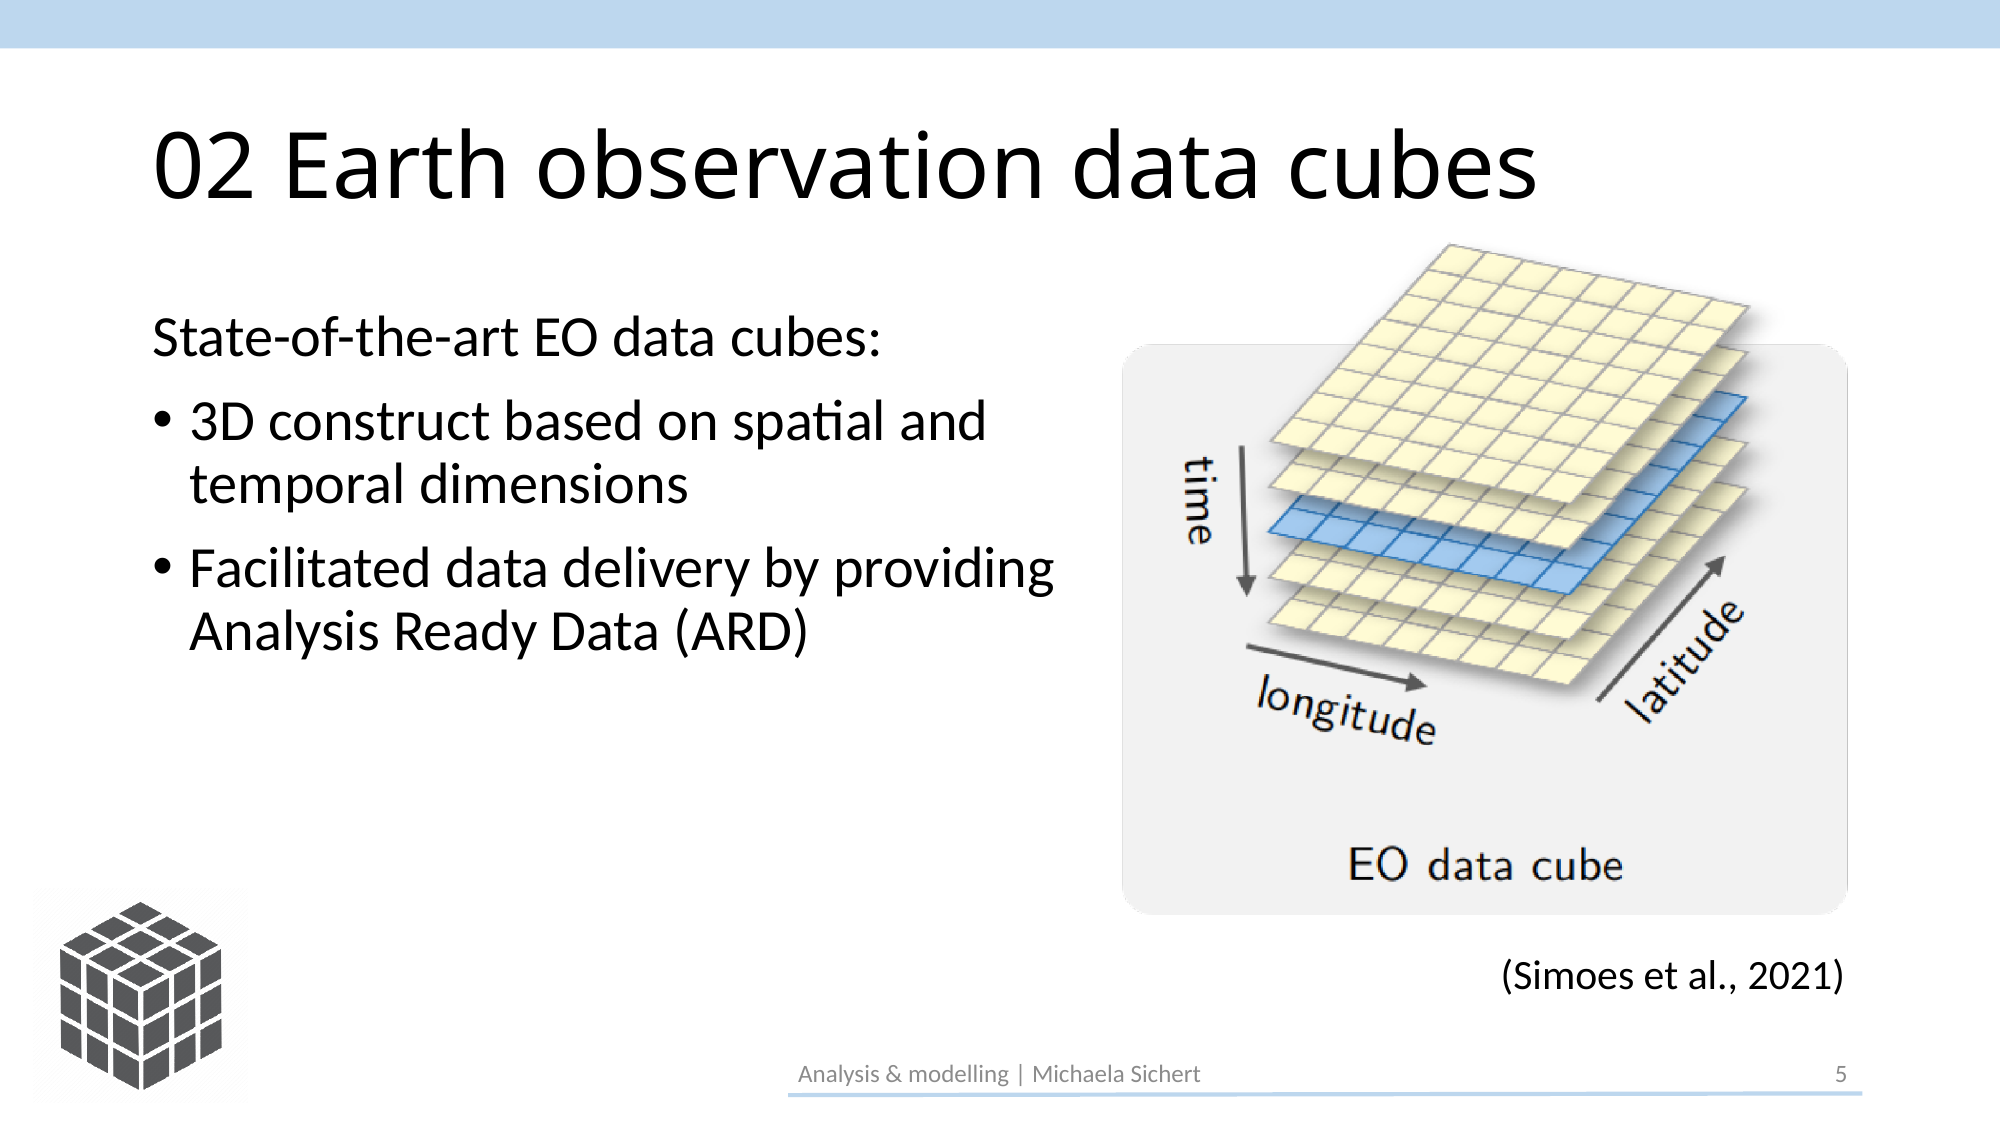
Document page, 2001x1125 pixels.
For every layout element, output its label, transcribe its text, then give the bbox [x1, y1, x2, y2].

slide_number 5 [1412, 1042, 1863, 1093]
list State-of-the-art EO data cubes: 3D construct based on spatial and temporal dimensions Facilitated data delivery by providing Analysis Ready Data (ARD) [137, 298, 1085, 1013]
title 02 Earth observation data cubes [137, 59, 1863, 278]
picture [33, 888, 248, 1103]
text_box [0, 0, 2000, 49]
slide_number 5 [1412, 1096, 1863, 1103]
footer Analysis & modelling | Michaela Sichert [662, 1042, 1338, 1103]
text_box (Simoes et al., 2021) [1485, 940, 1861, 1006]
picture [1111, 235, 1863, 933]
